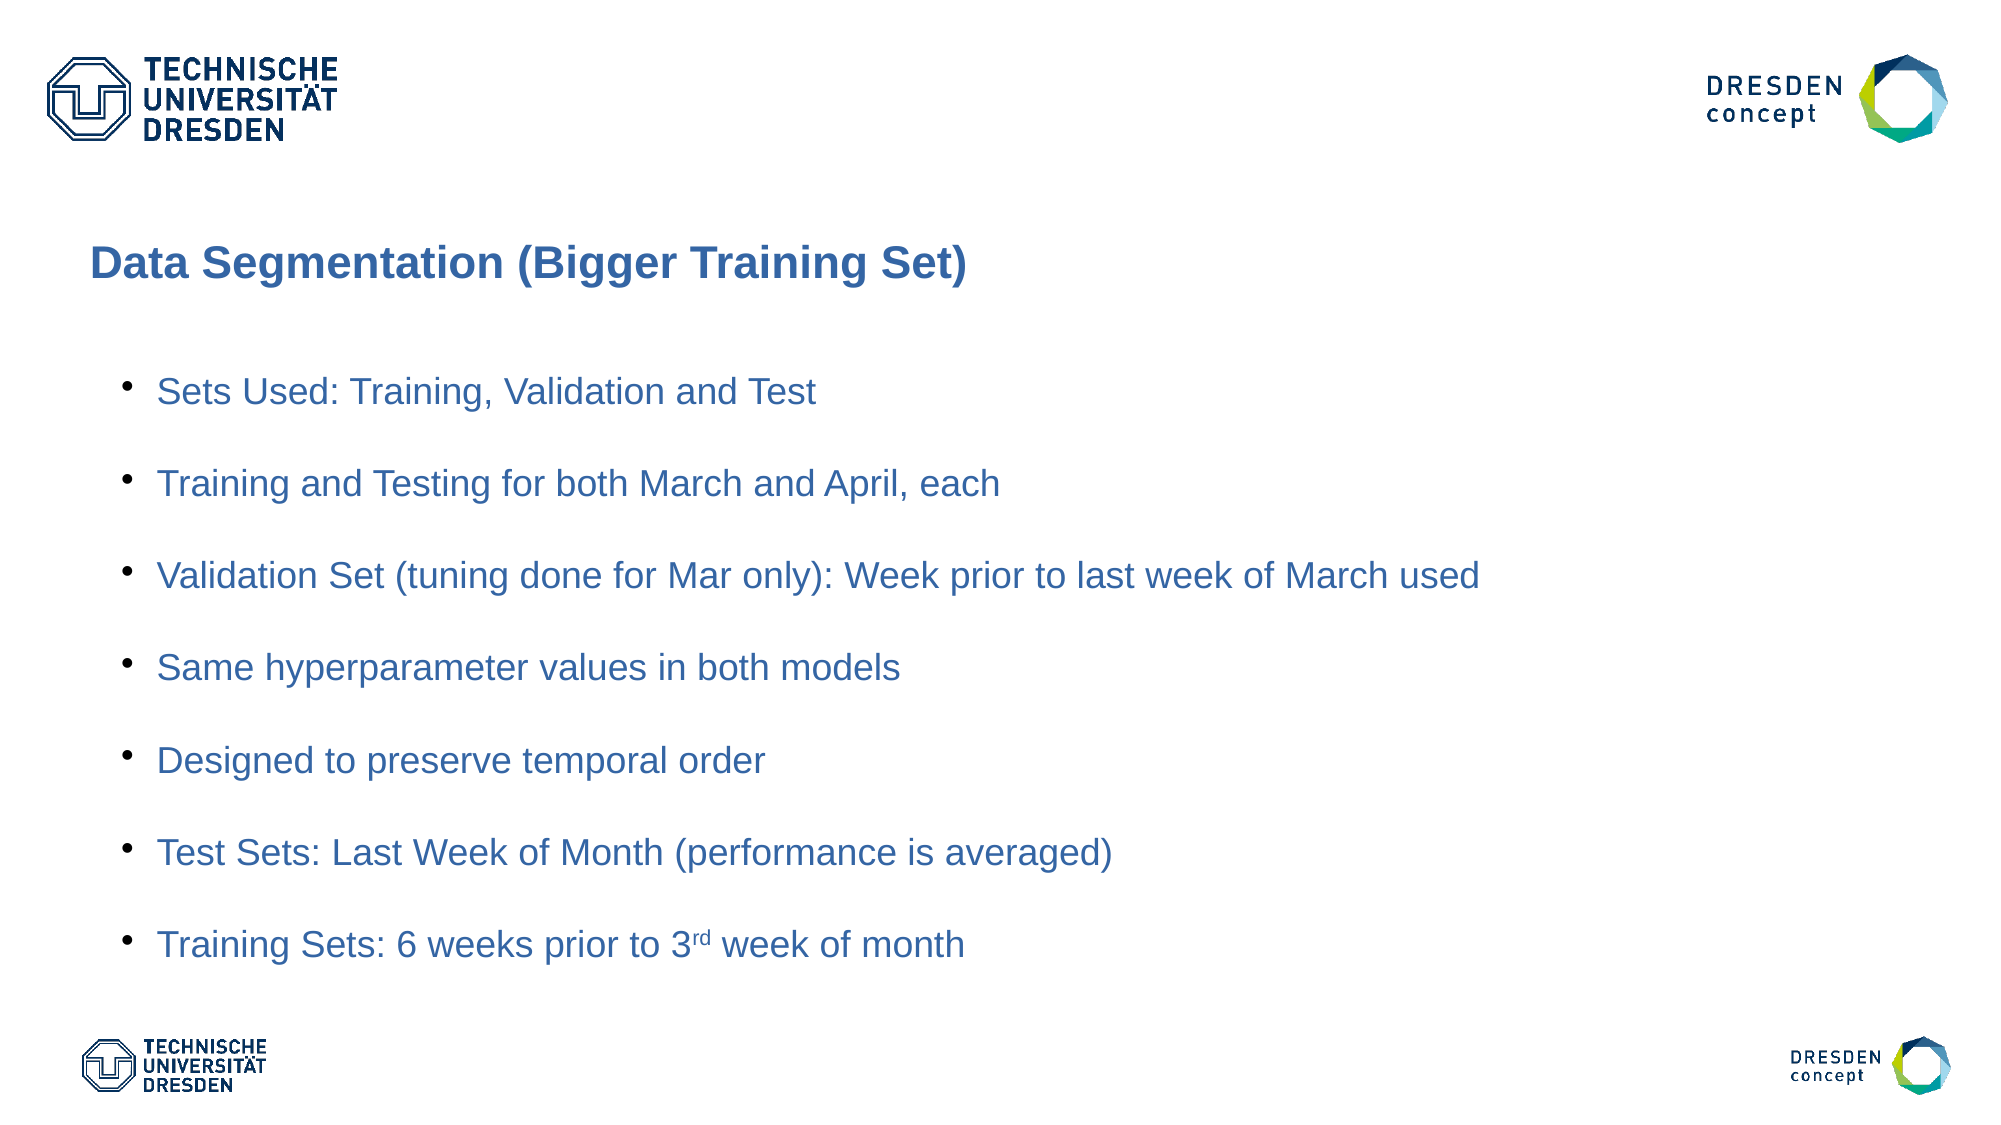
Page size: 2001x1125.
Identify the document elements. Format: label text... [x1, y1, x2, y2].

picture [1707, 54, 1948, 143]
text_box Data Segmentation (Bigger Training Set) [75, 224, 1875, 300]
text_box Sets Used: Training, Validation and Test Training and Testing for both March and April, each Validation Set (tuning done for Mar only): Week prior to last week of March used Same hyperparameter values in both models Designed to preserve temporal order Test Sets: Last Week of Month (performance is averaged) Training Sets: 6 weeks prior to 3rd week of month [106, 359, 1725, 488]
picture [47, 57, 337, 141]
picture [1791, 1036, 1951, 1095]
picture [82, 1039, 266, 1092]
